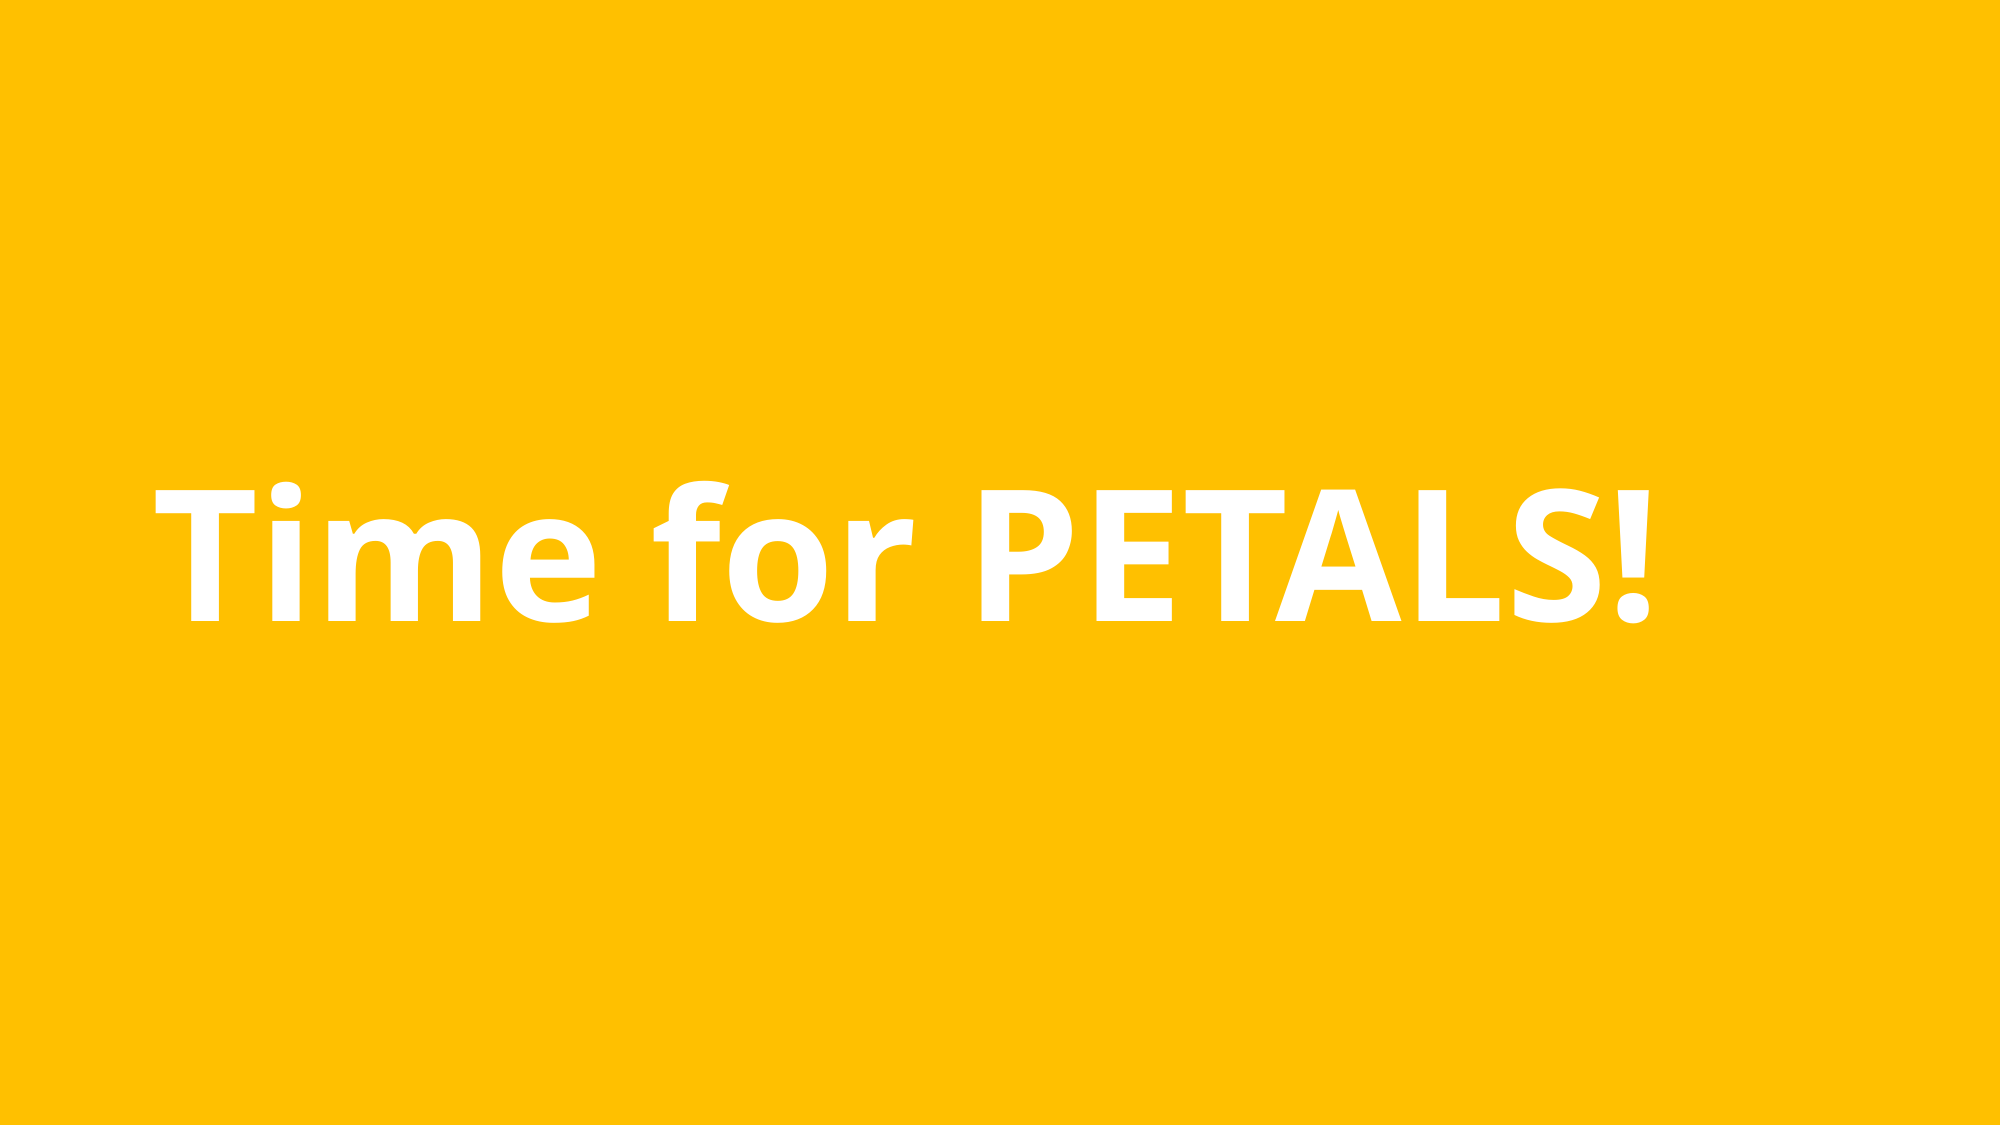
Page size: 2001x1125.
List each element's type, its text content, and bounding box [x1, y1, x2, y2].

title Time for PETALS! [137, 295, 1863, 830]
